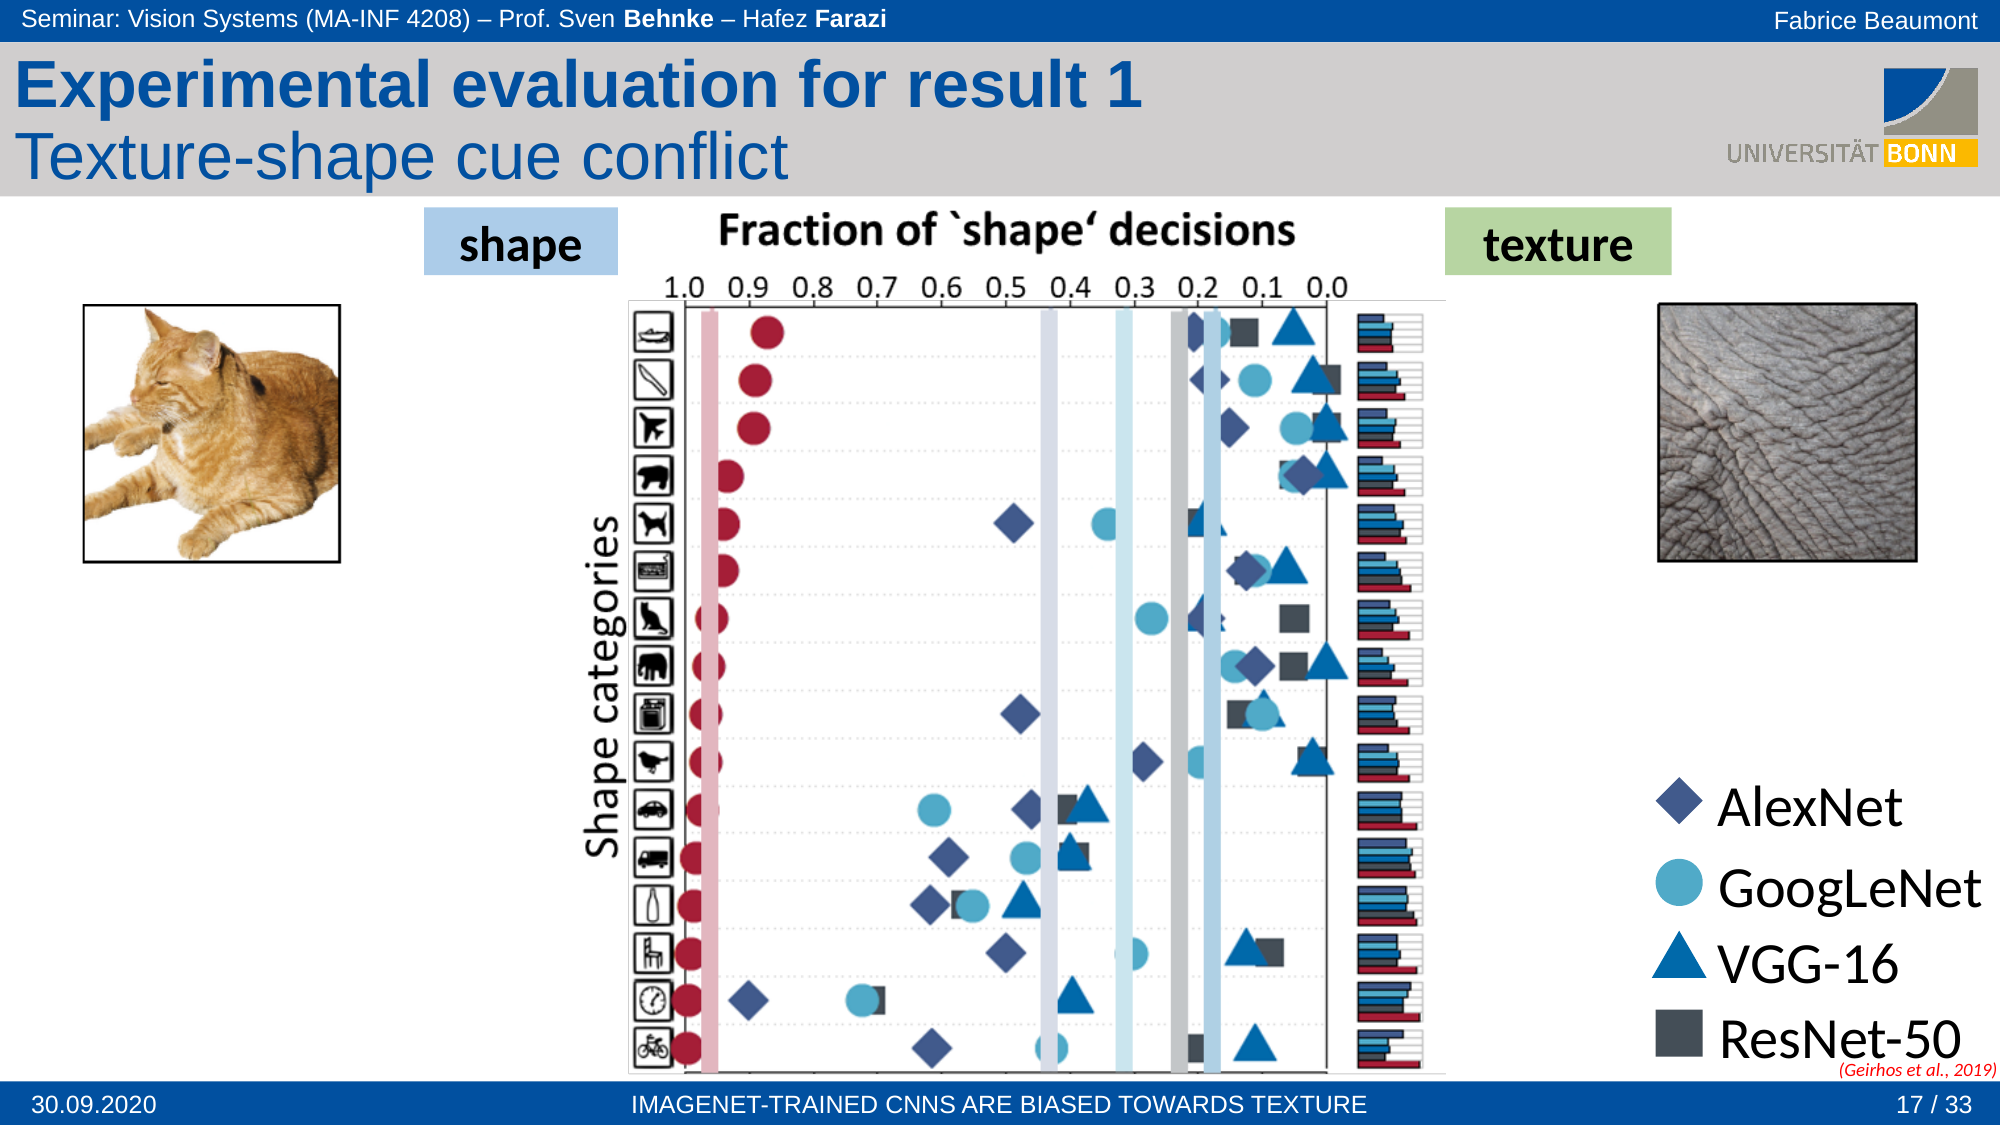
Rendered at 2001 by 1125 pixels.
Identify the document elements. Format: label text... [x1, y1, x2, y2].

picture [82, 303, 343, 565]
picture [1724, 44, 1978, 187]
picture [1655, 301, 1920, 565]
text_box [1651, 760, 2000, 1079]
text_box 17 / 33 [1850, 1081, 1988, 1125]
text_box texture [1445, 206, 1673, 276]
text_box shape [423, 206, 554, 276]
picture [554, 182, 1446, 1082]
list Experimental evaluation for result 1 Texture-shape cue conflict [0, 42, 1725, 122]
